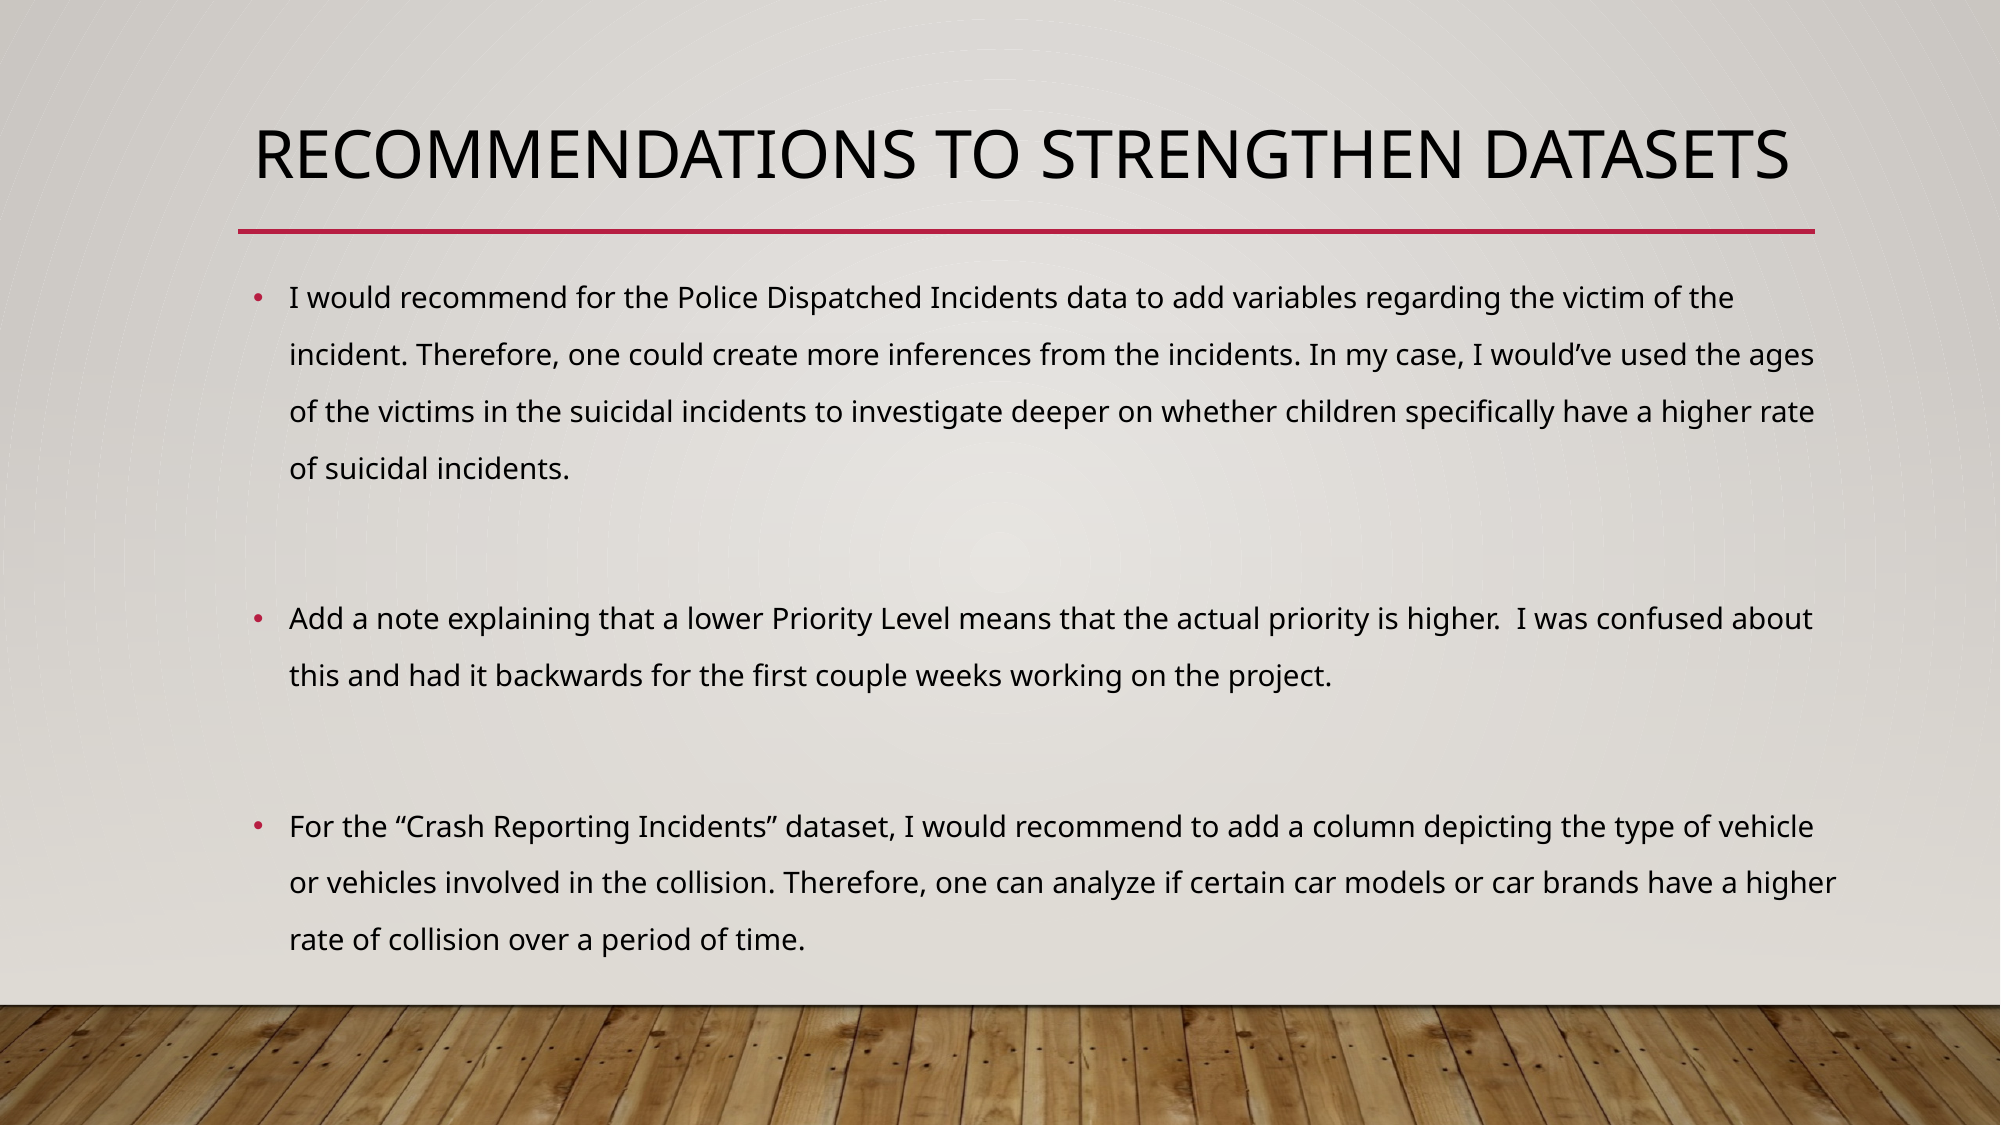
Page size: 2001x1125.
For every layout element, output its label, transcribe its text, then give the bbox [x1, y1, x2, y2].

list I would recommend for the Police Dispatched Incidents data to add variables regarding the victim of the incident. Therefore, one could create more inferences from the incidents. In my case, I would’ve used the ages of the victims in the suicidal incidents to investigate deeper on whether children specifically have a higher rate of suicidal incidents. Add a note explaining that a lower Priority Level means that the actual priority is higher. I was confused about this and had it backwards for the first couple weeks working on the project. For the “Crash Reporting Incidents” dataset, I would recommend to add a column depicting the type of vehicle or vehicles involved in the collision. Therefore, one can analyze if certain car models or car brands have a higher rate of collision over a period of time. [238, 250, 1857, 965]
picture [0, 1005, 2000, 1125]
title Recommendations to strengthen datasets [238, 113, 1814, 228]
